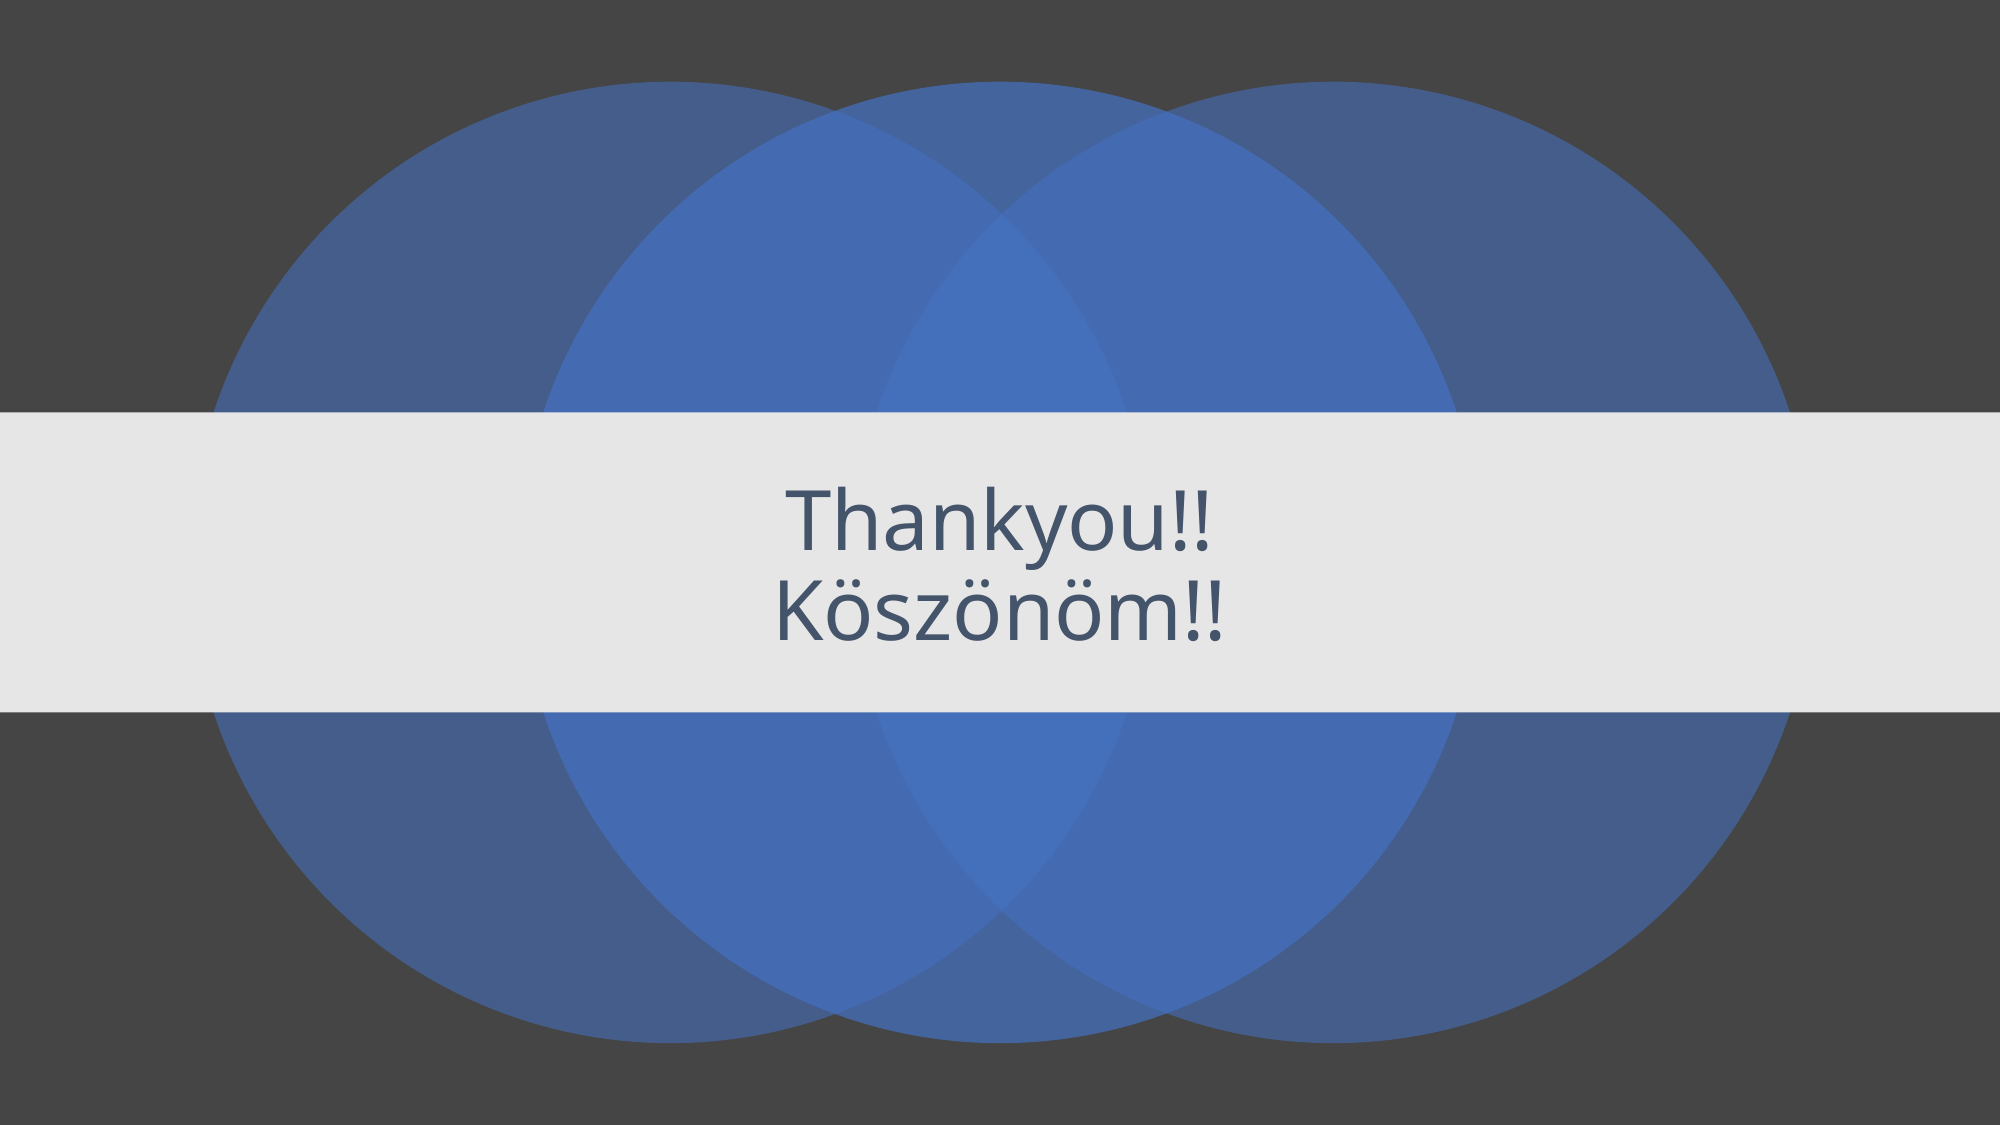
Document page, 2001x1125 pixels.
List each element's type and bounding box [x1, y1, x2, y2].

text_box [189, 81, 1814, 1044]
text_box [0, 411, 189, 713]
text_box [1814, 411, 2000, 713]
